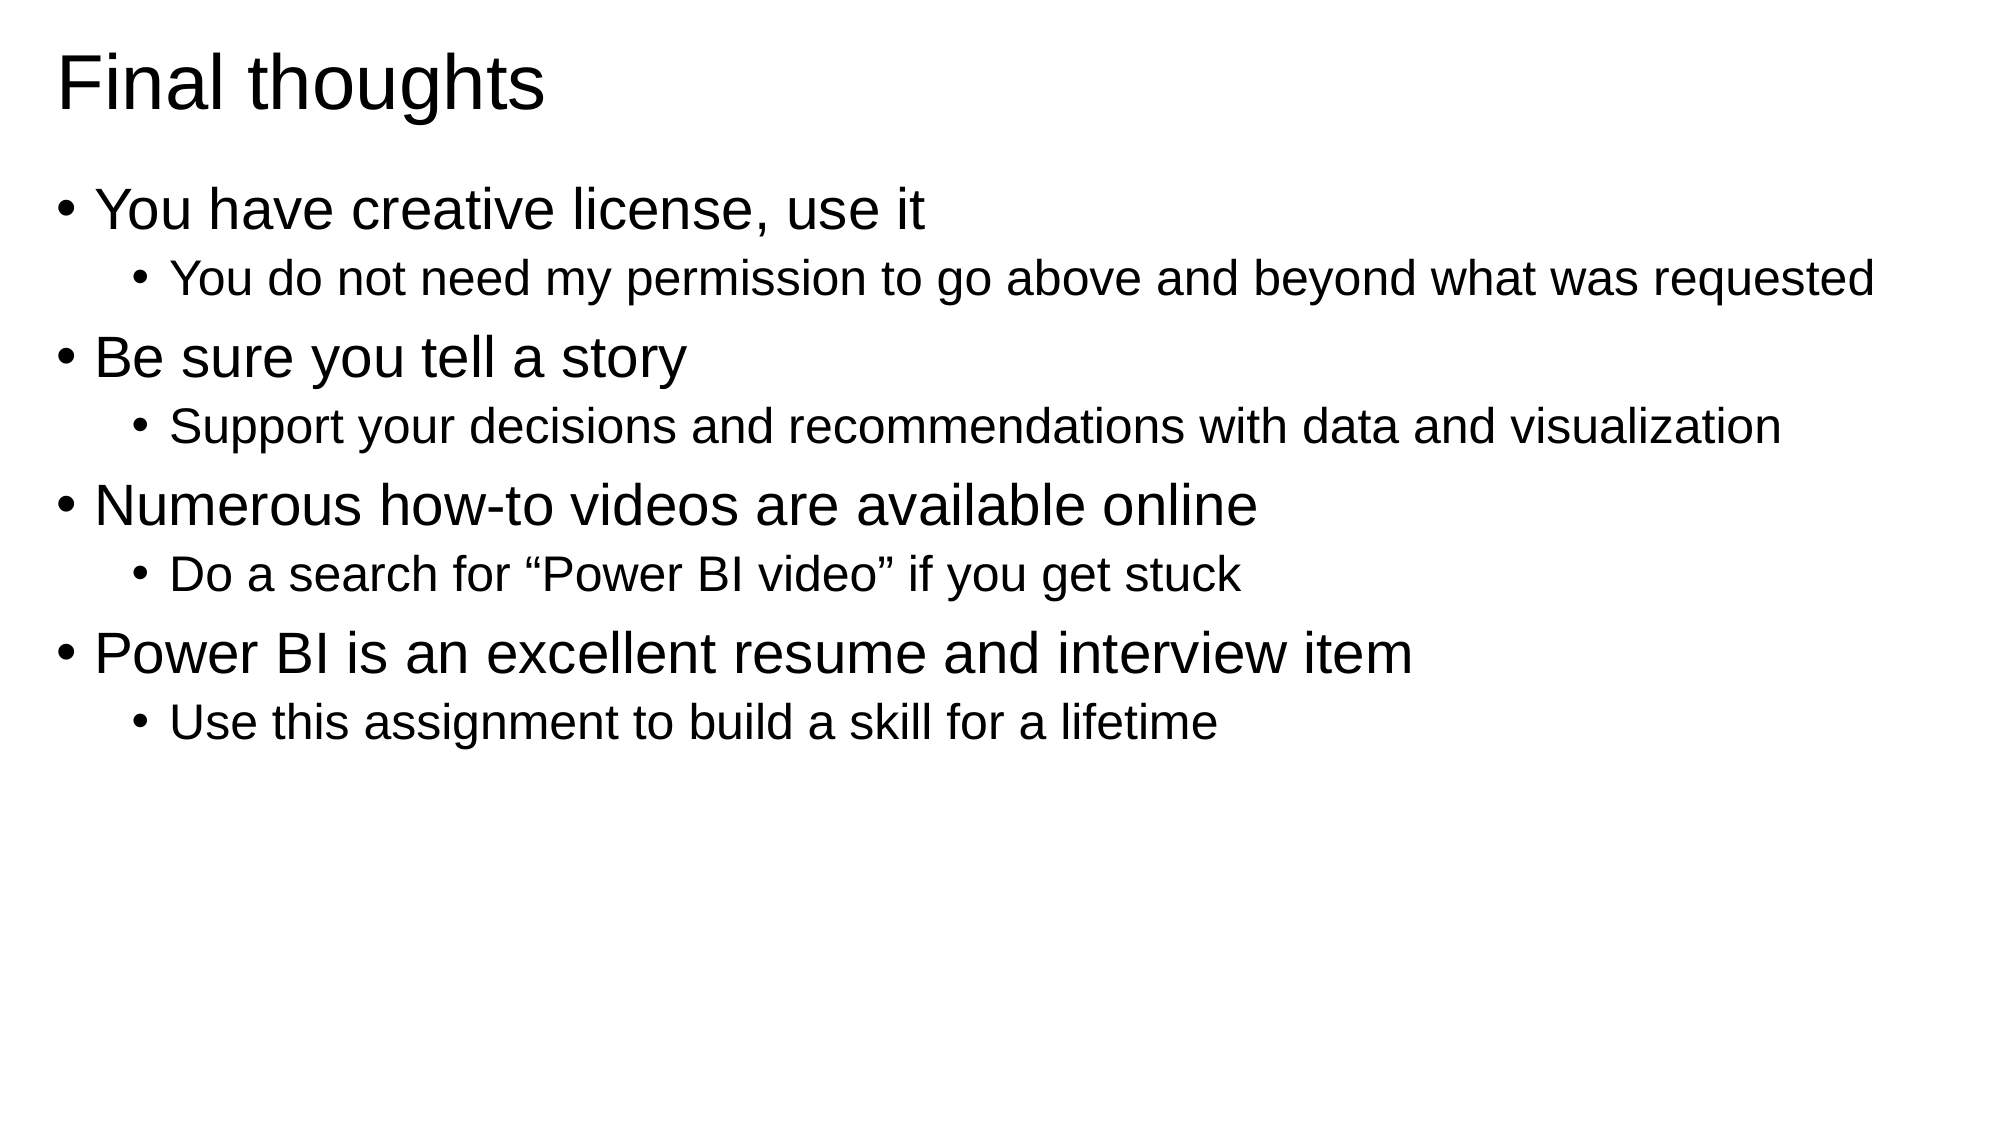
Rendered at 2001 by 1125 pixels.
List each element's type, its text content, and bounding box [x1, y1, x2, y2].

list You have creative license, use it You do not need my permission to go above and beyond what was requested Be sure you tell a story Support your decisions and recommendations with data and visualization Numerous how-to videos are available online Do a search for “Power BI video” if you get stuck Power BI is an excellent resume and interview item Use this assignment to build a skill for a lifetime [41, 171, 1967, 1081]
title Final thoughts [41, 34, 1967, 134]
